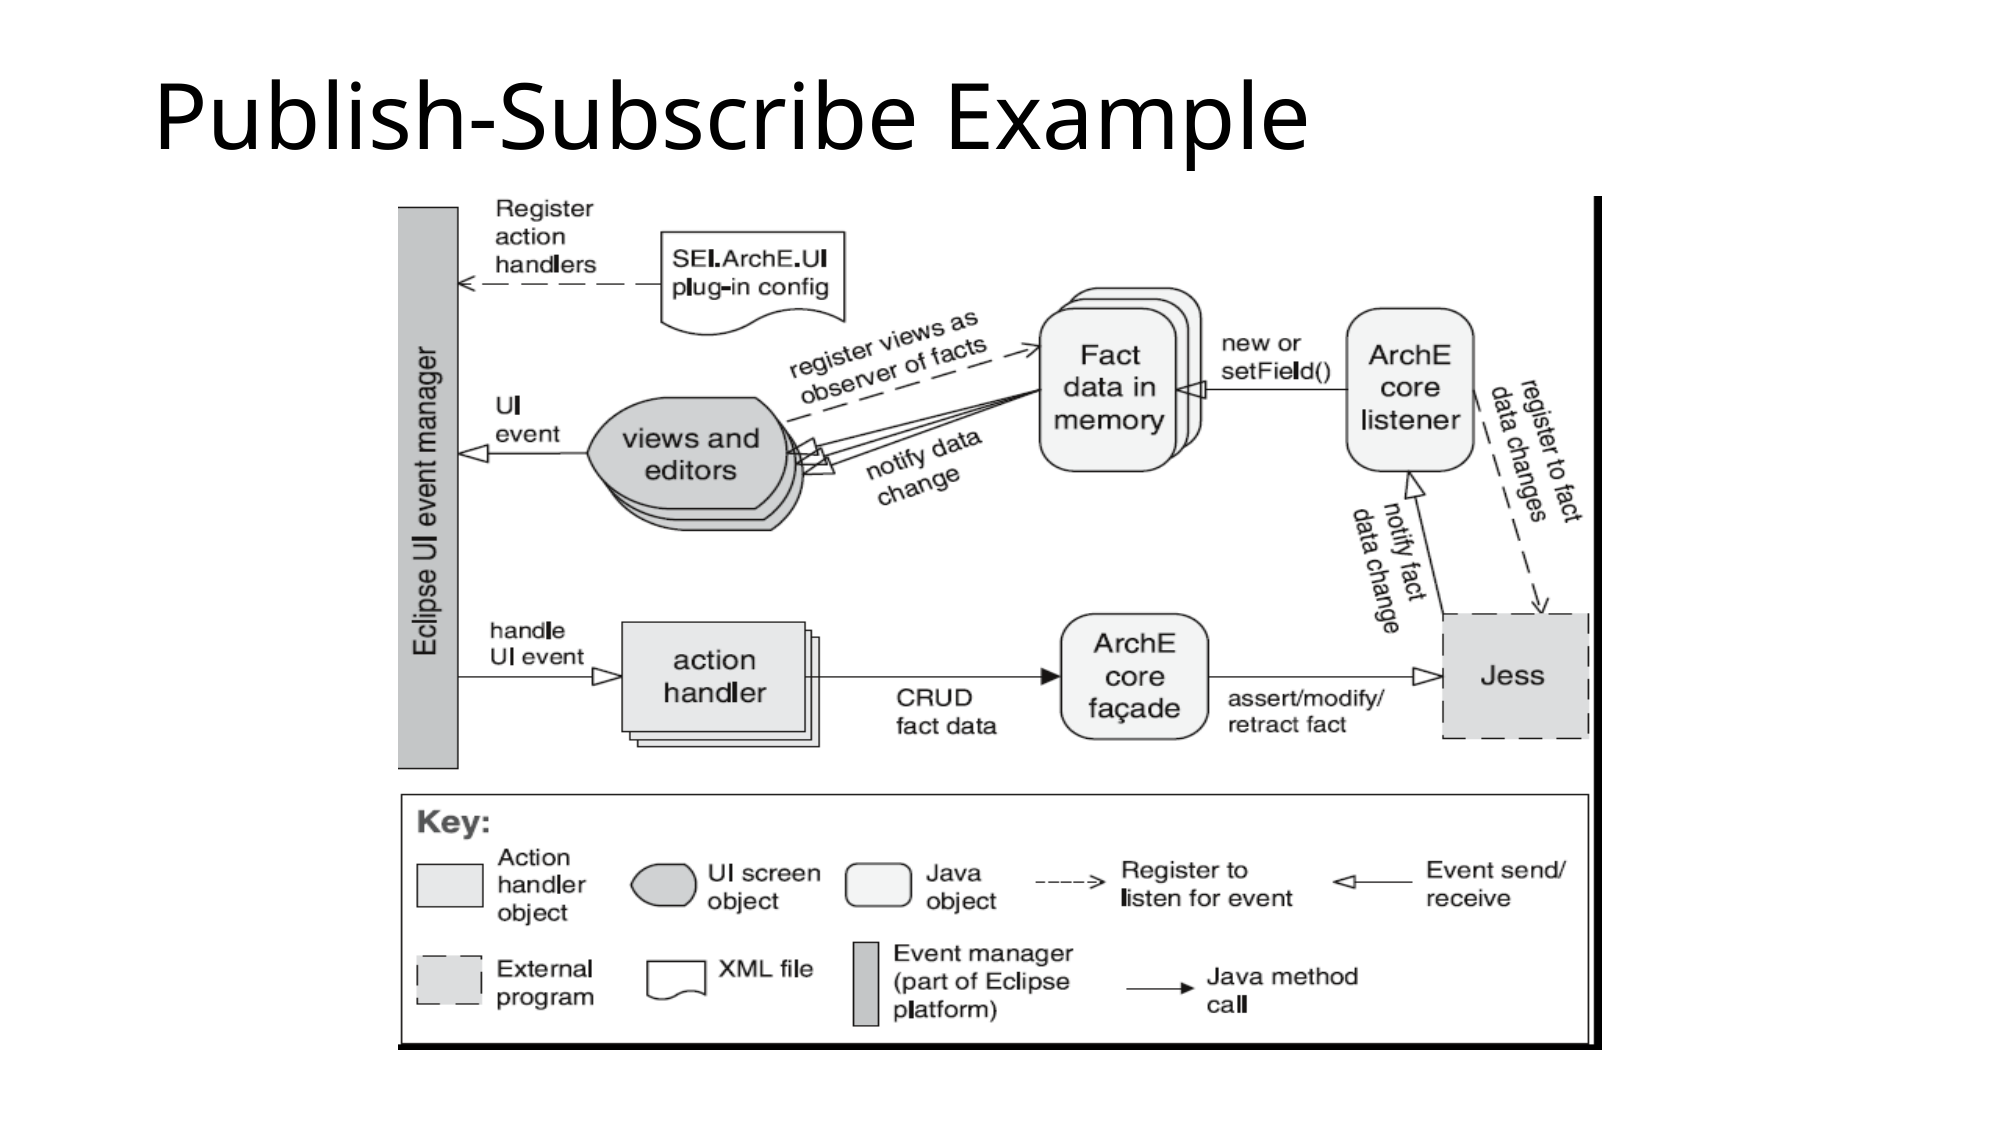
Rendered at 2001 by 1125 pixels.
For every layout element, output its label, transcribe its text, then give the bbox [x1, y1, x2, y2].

title Publish-Subscribe Example [137, 59, 1863, 181]
picture [398, 196, 1602, 1050]
